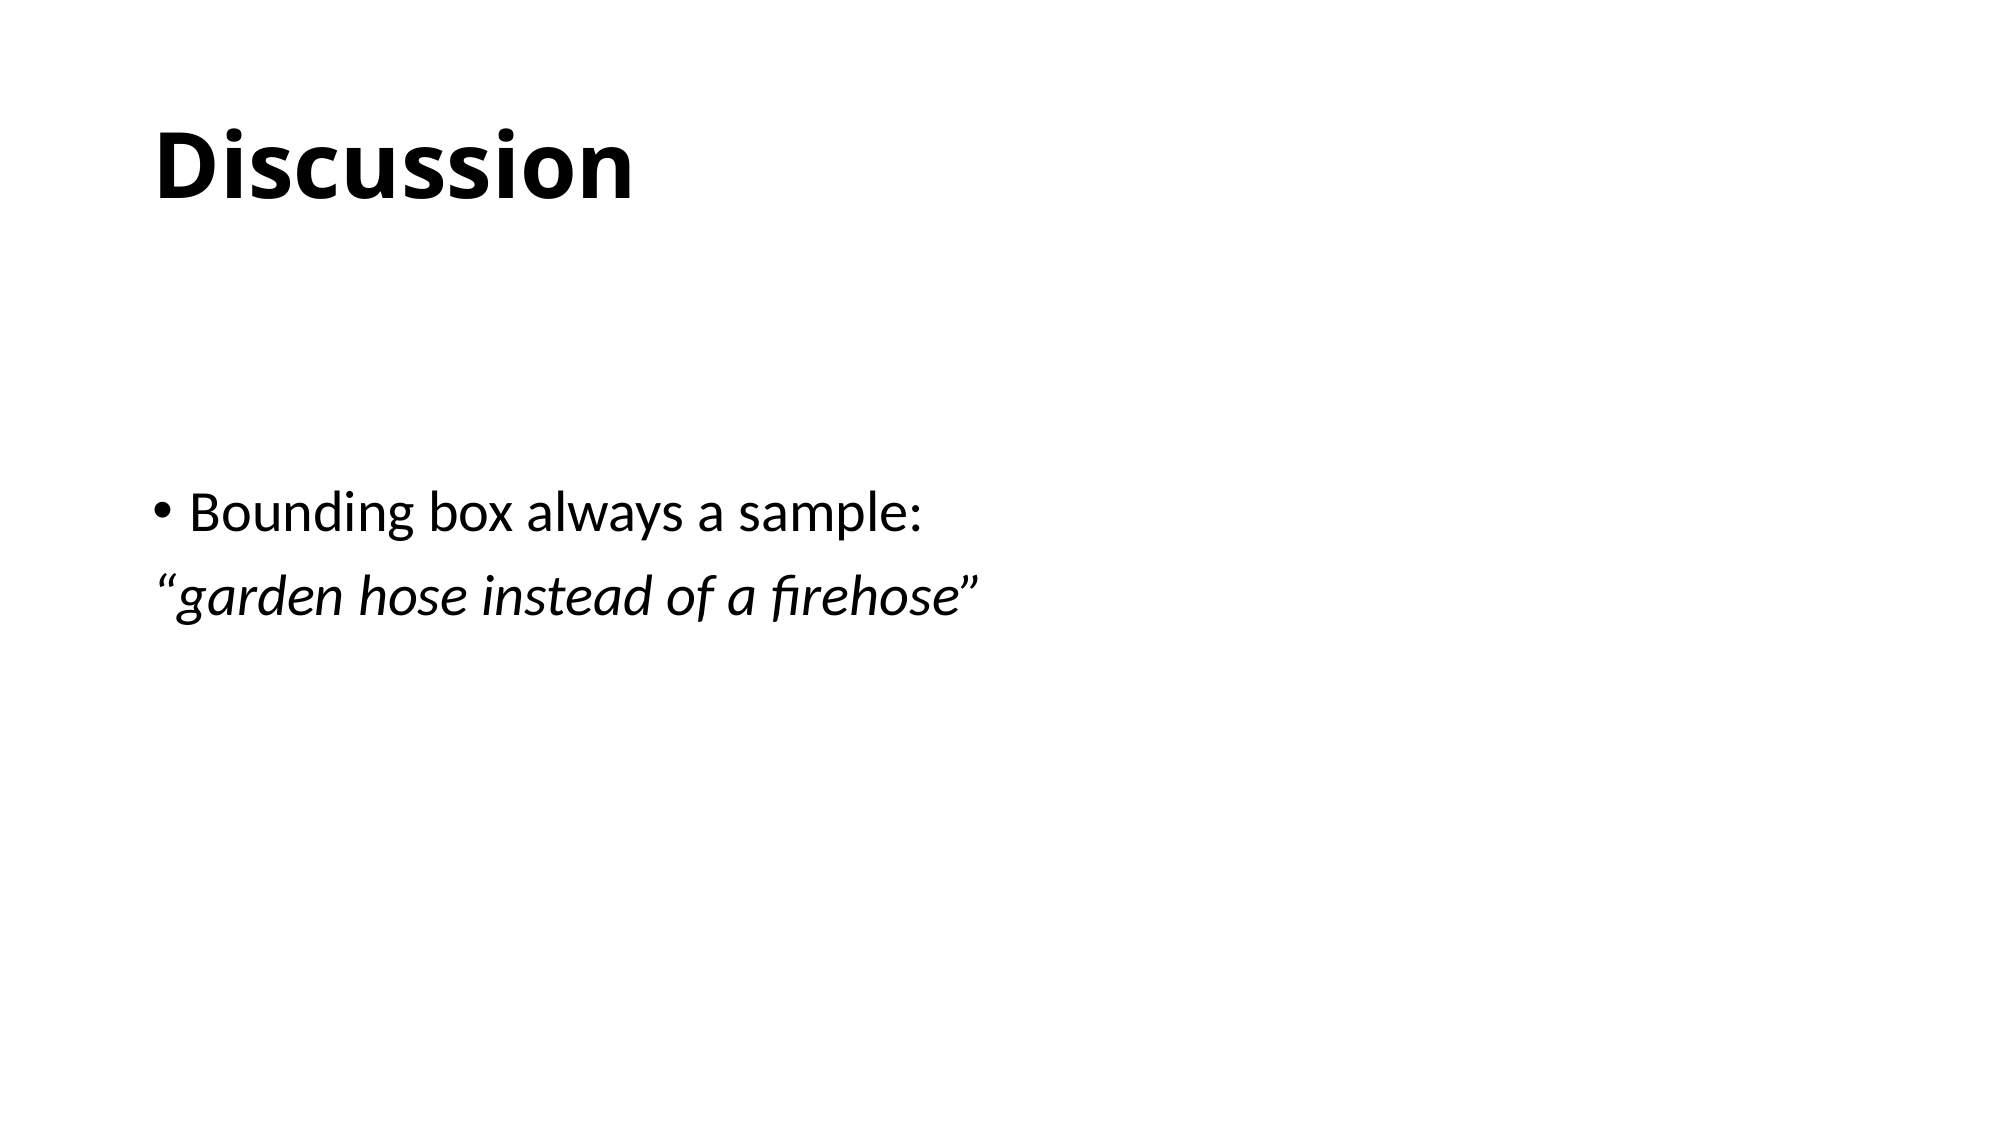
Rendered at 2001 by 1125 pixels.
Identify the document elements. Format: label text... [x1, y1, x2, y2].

title Discussion [137, 59, 1863, 278]
list Bounding box always a sample: “garden hose instead of a firehose” Truncation of tweets Real-time impossible in “time-loop” 1 infinite running ‘ mining’ script + 1 manually called script to plot (/refresh) Real-time streaming costs money too (e.g. Boundlessgeo) [137, 299, 1863, 1014]
